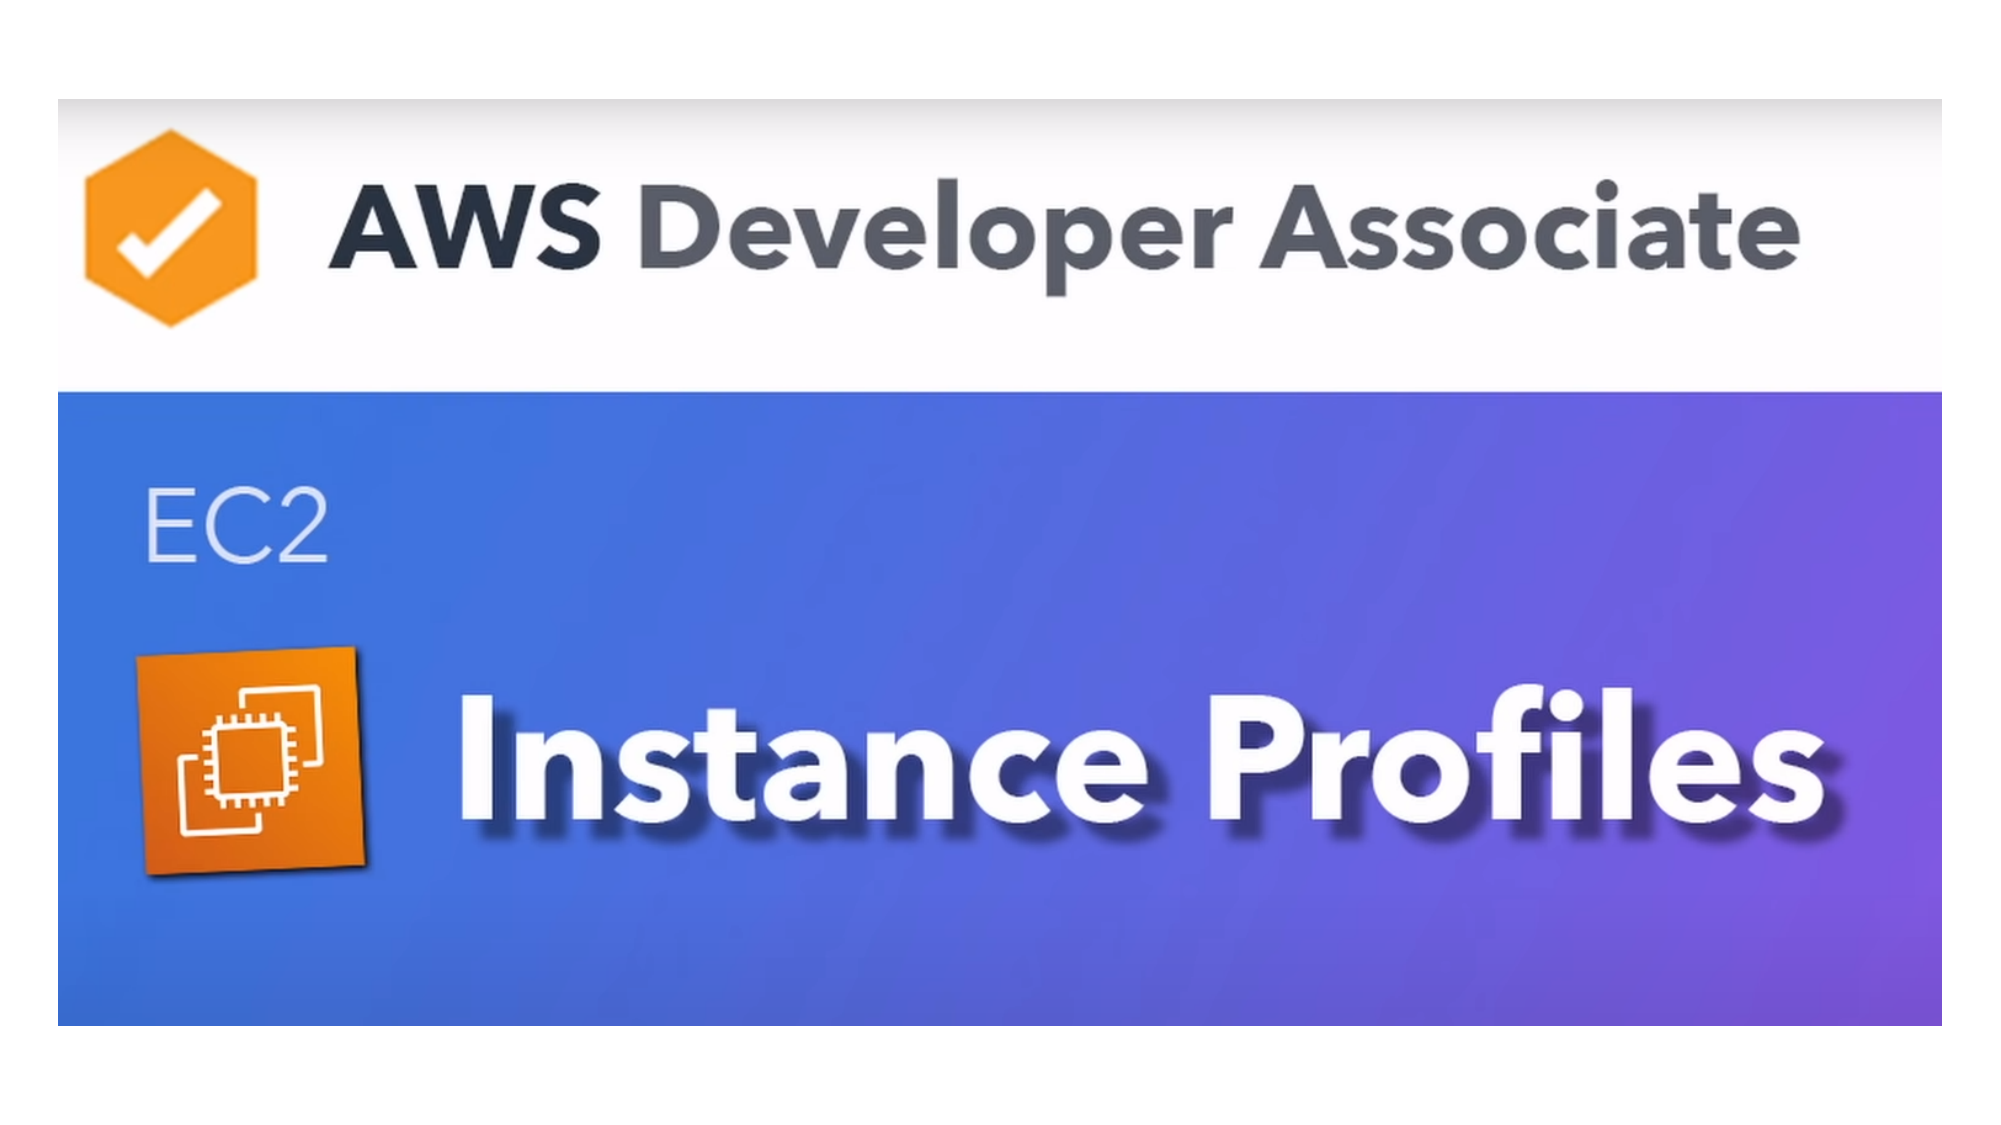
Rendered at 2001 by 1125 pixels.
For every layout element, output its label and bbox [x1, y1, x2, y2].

picture [58, 99, 1942, 1026]
